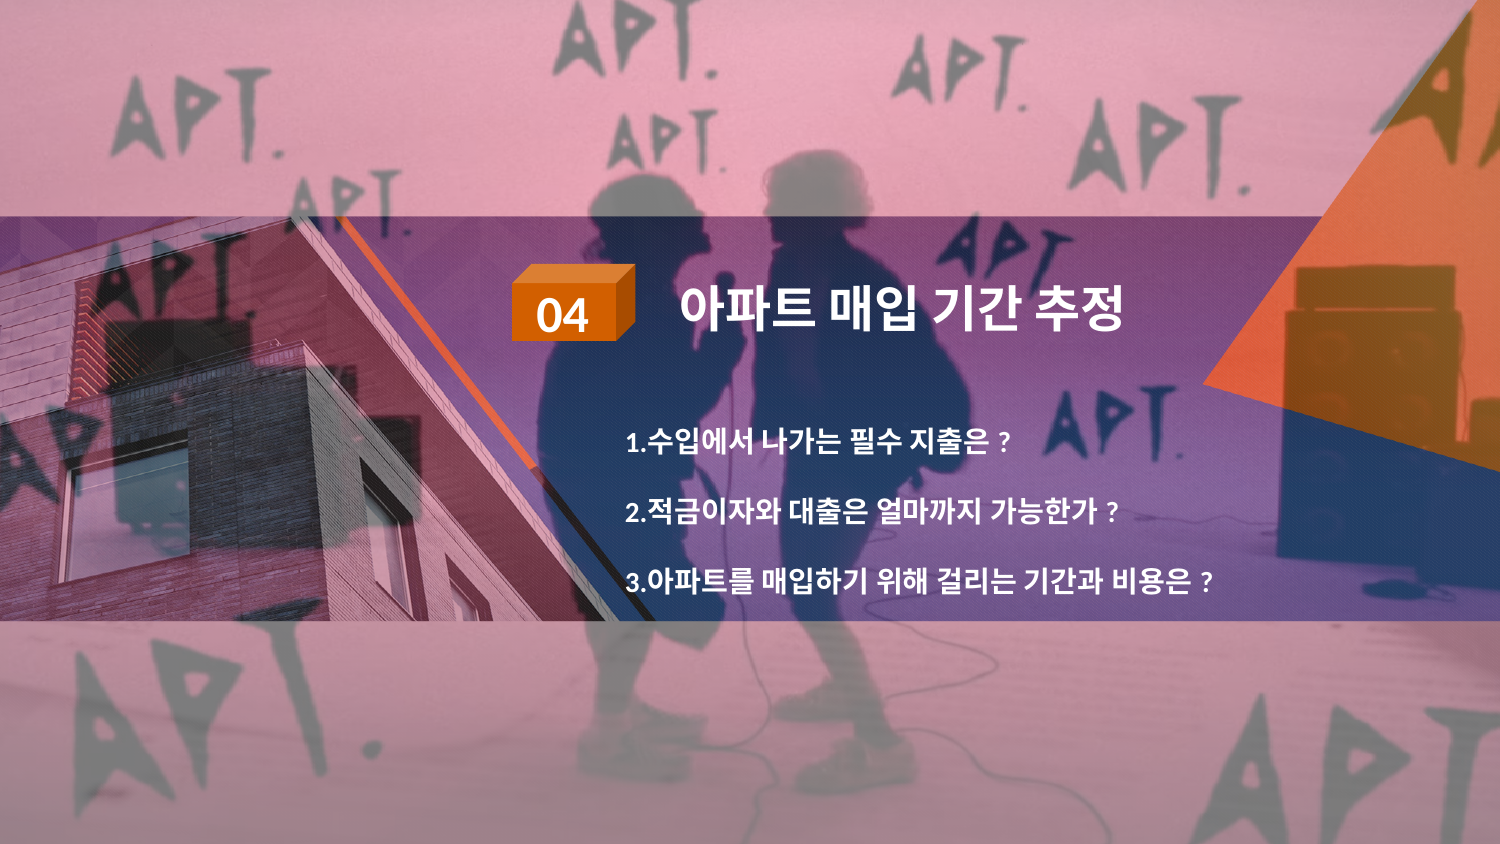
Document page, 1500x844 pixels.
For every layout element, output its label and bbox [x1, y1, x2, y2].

picture [0, 0, 1500, 844]
text_box [511, 263, 1395, 352]
